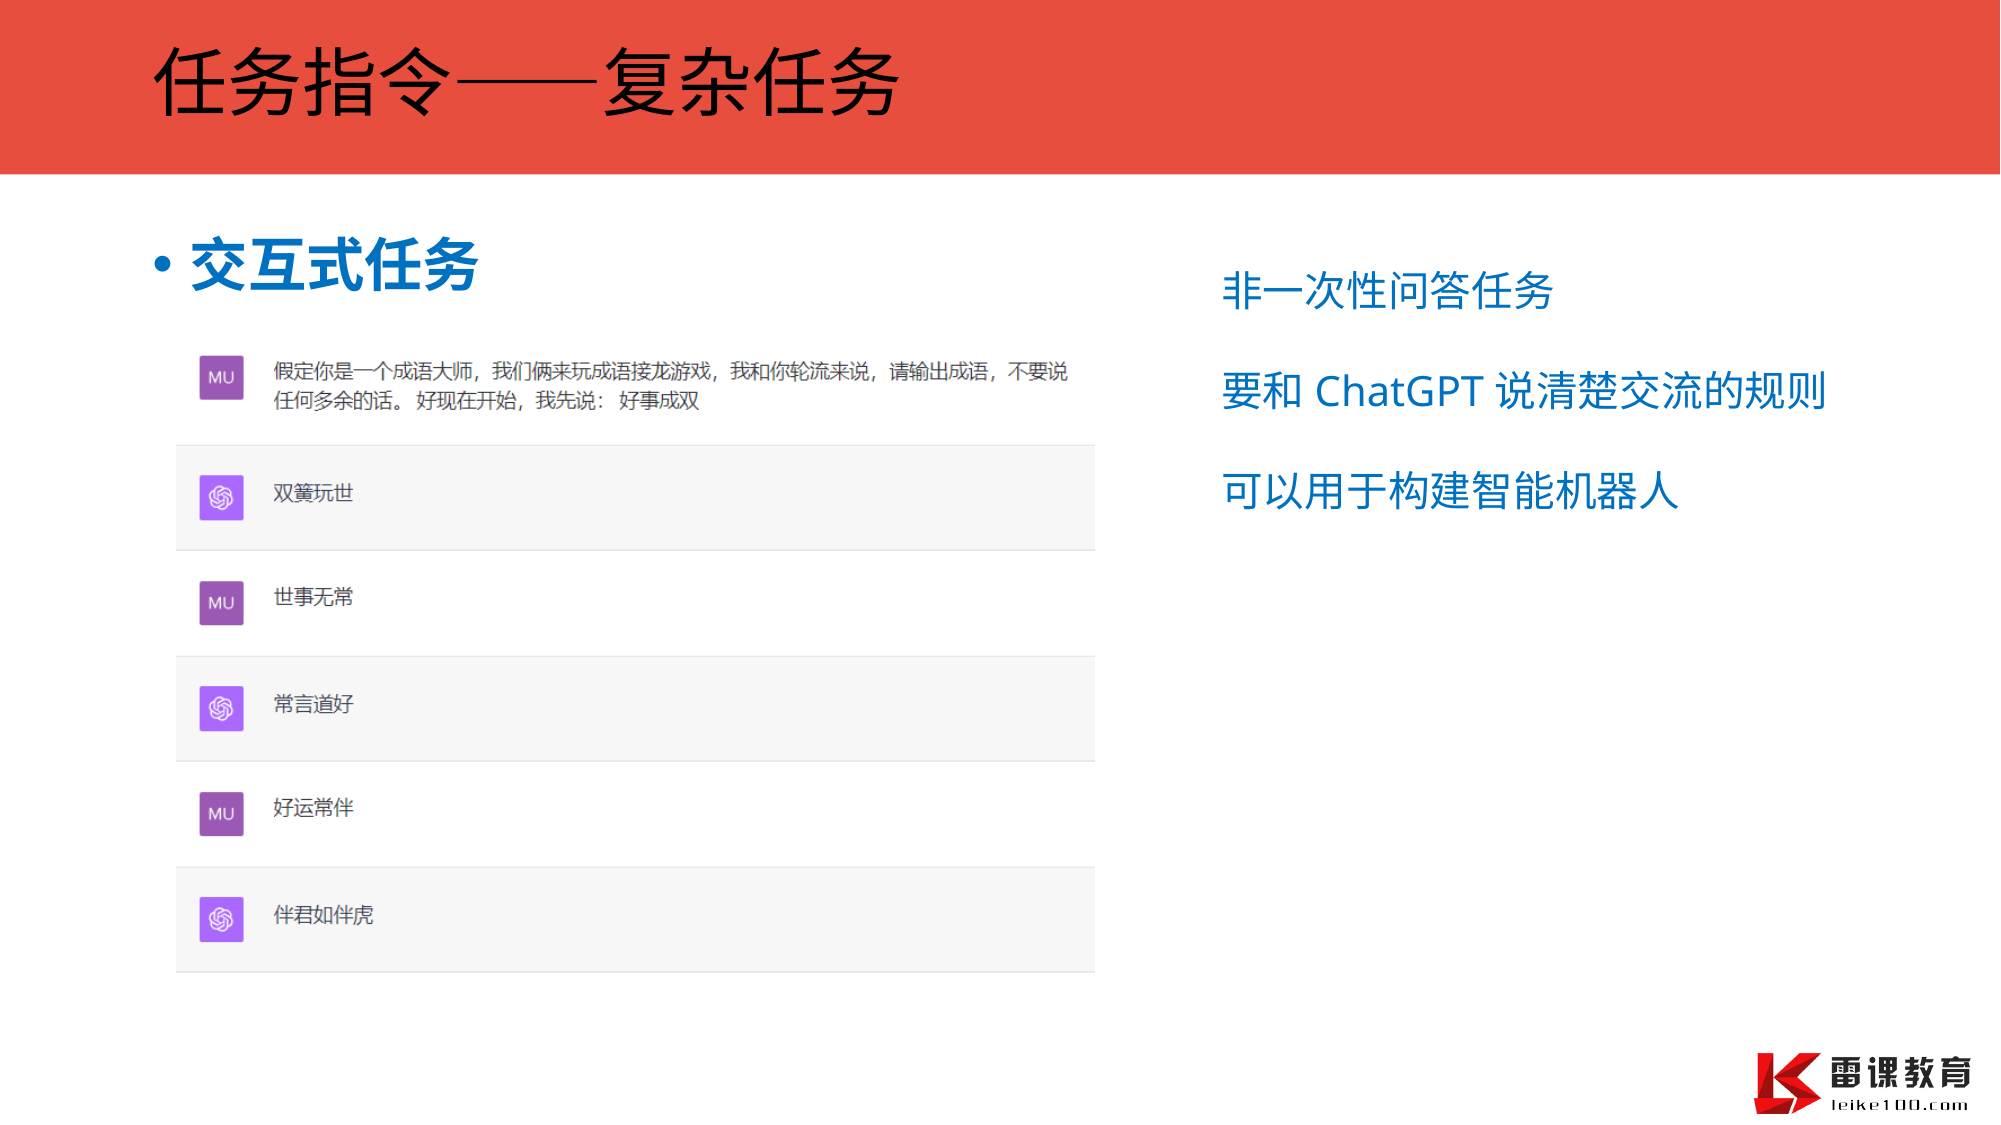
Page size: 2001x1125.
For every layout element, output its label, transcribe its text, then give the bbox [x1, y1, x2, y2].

text_box 非一次性问答任务 要和ChatGPT说清楚交流的规则 可以用于构建智能机器人 [1206, 257, 1902, 523]
list 交互式任务 [137, 228, 1863, 1014]
picture [176, 340, 1095, 976]
title 任务指令——复杂任务 [137, 14, 1863, 159]
picture [1753, 1053, 1971, 1114]
